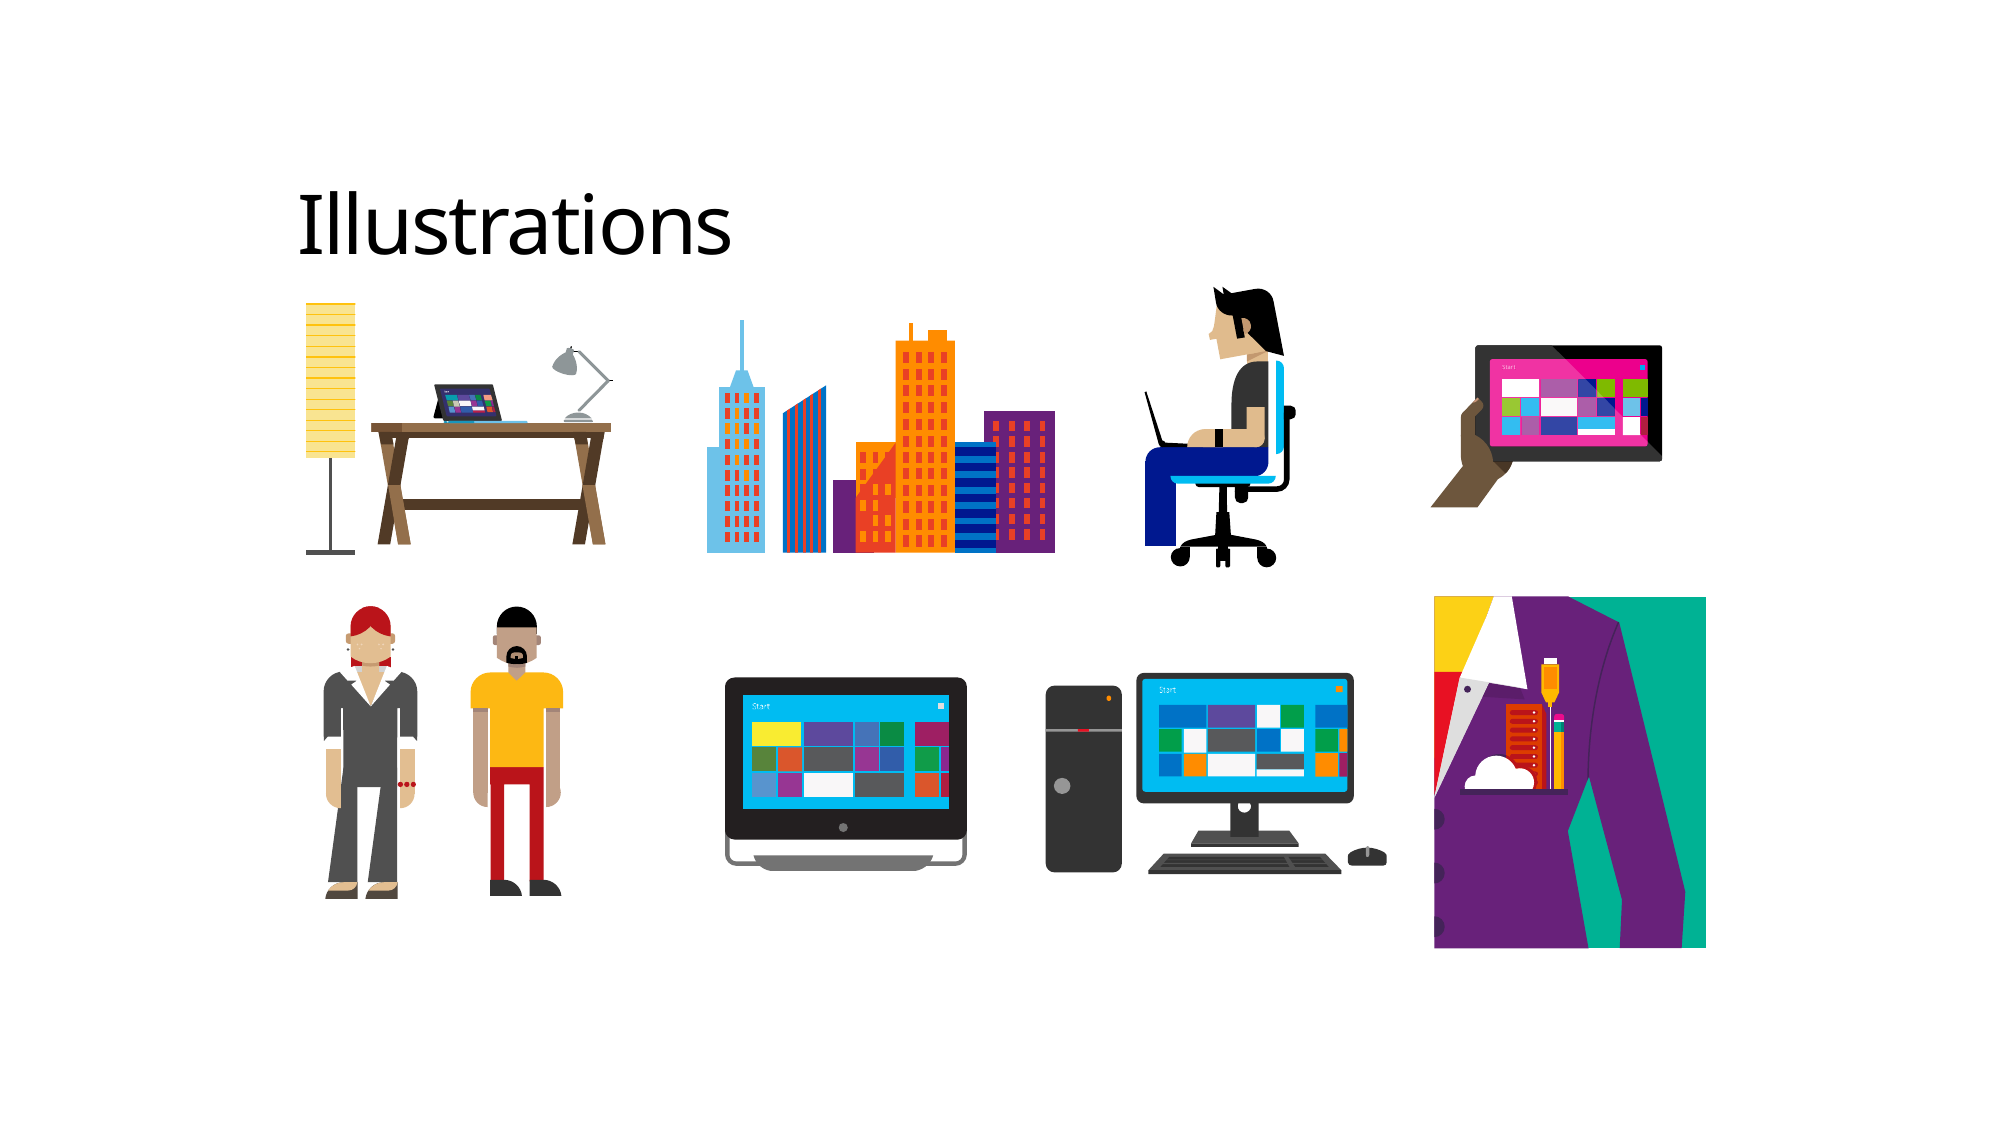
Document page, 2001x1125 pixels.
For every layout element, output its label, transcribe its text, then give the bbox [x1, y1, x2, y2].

picture [707, 319, 1056, 553]
text_box Illustrations [283, 176, 1718, 287]
picture [470, 606, 564, 896]
picture [1434, 596, 1706, 949]
picture [1430, 337, 1674, 508]
picture [371, 346, 614, 545]
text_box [1045, 672, 1386, 874]
picture [316, 606, 425, 899]
picture [302, 302, 363, 555]
picture [724, 676, 967, 871]
picture [1121, 286, 1296, 568]
